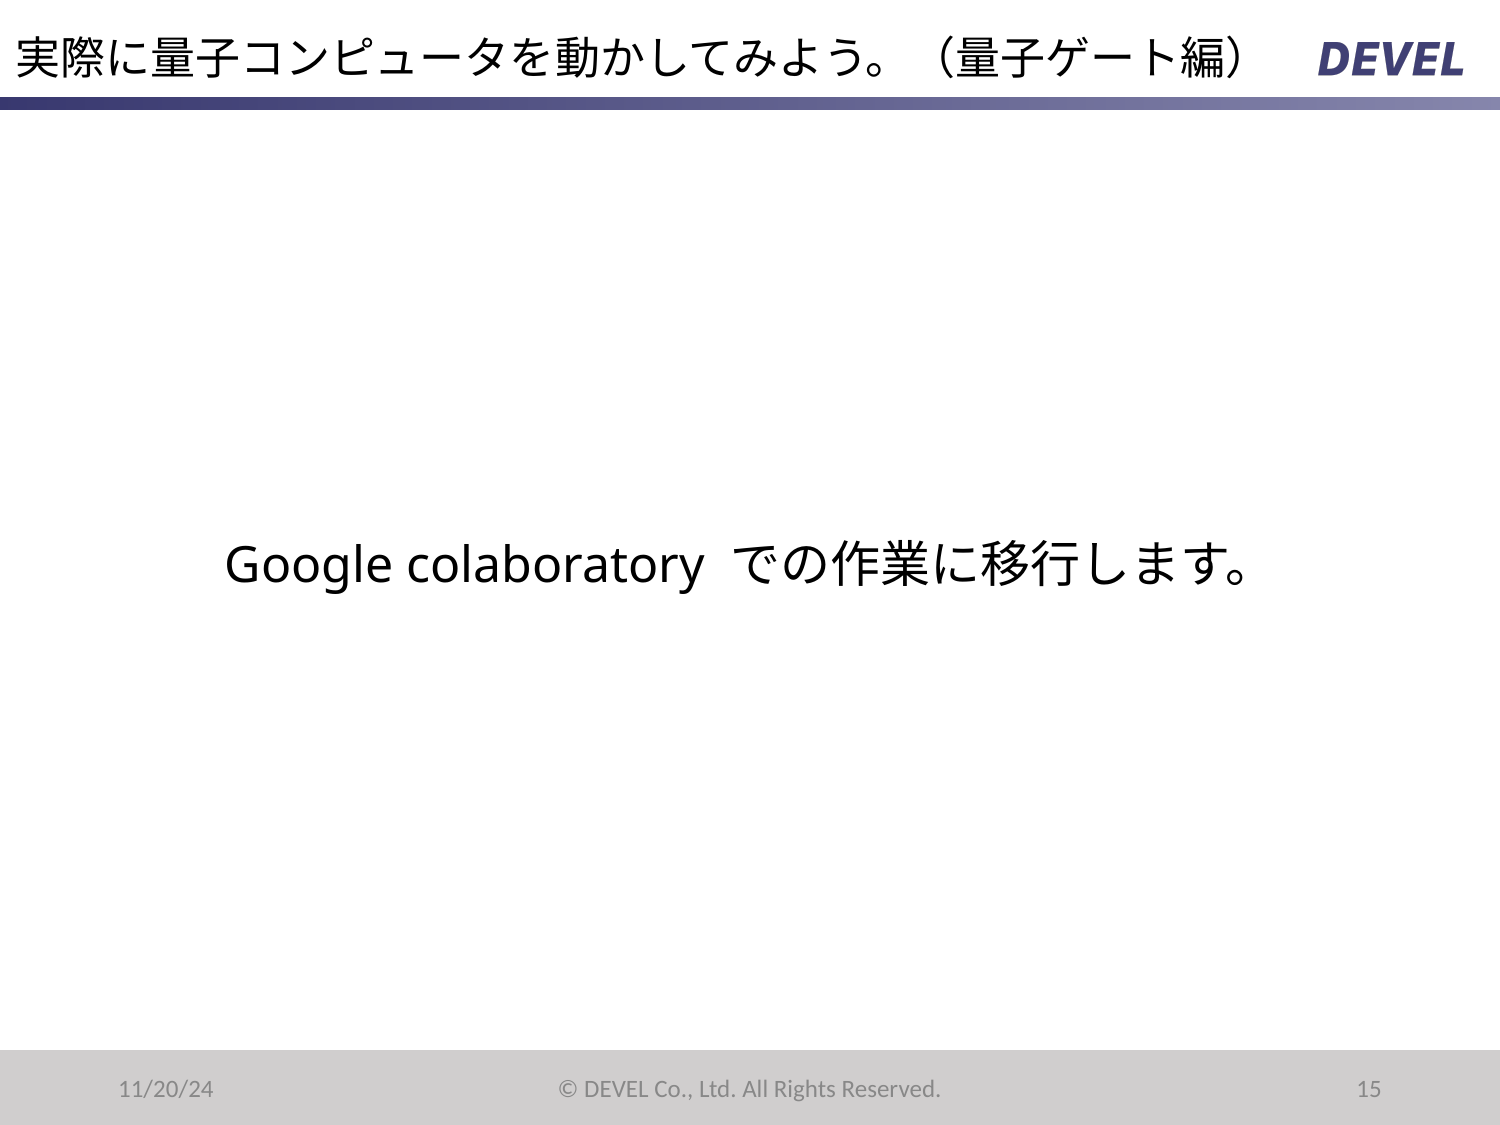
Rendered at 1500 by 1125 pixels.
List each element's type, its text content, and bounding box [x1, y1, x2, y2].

title 実際に量子コンピュータを動かしてみよう。（量子ゲート編） [0, 22, 1294, 98]
slide_number ‹#› [1059, 1057, 1397, 1118]
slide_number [103, 1057, 441, 1118]
text_box Google colaboratory での作業に移行します。 [49, 524, 1451, 600]
footer © DEVEL Co., Ltd. All Rights Reserved. [496, 1057, 1004, 1118]
picture [1274, 0, 1486, 121]
